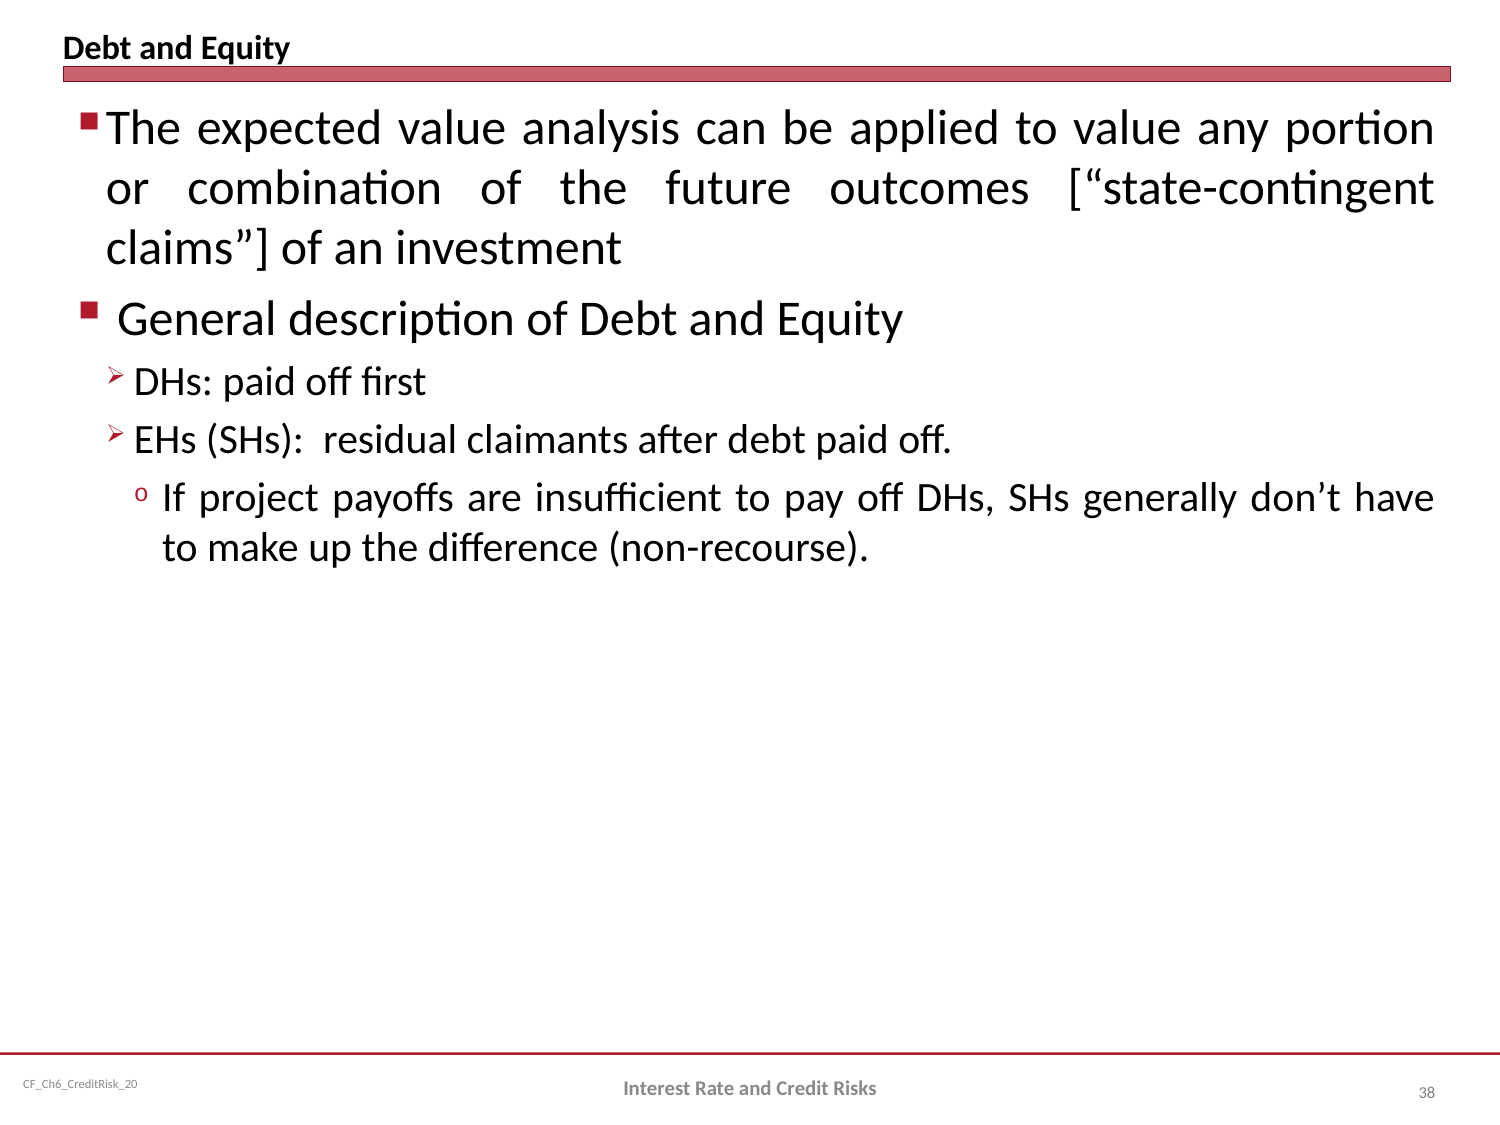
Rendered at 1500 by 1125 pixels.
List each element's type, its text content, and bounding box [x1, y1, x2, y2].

footer Interest Rate and Credit Risks [512, 1056, 988, 1117]
slide_number 38 [1375, 1061, 1451, 1122]
list The expected value analysis can be applied to value any portion or combination of the future outcomes [“state-contingent claims”] of an investment General description of Debt and Equity DHs: paid off first EHs (SHs): residual claimants after debt paid off. If project payoffs are insufficient to pay off DHs, SHs generally don’t have to make up the difference (non-recourse). [63, 87, 1451, 1041]
title Debt and Equity [62, 6, 1451, 67]
